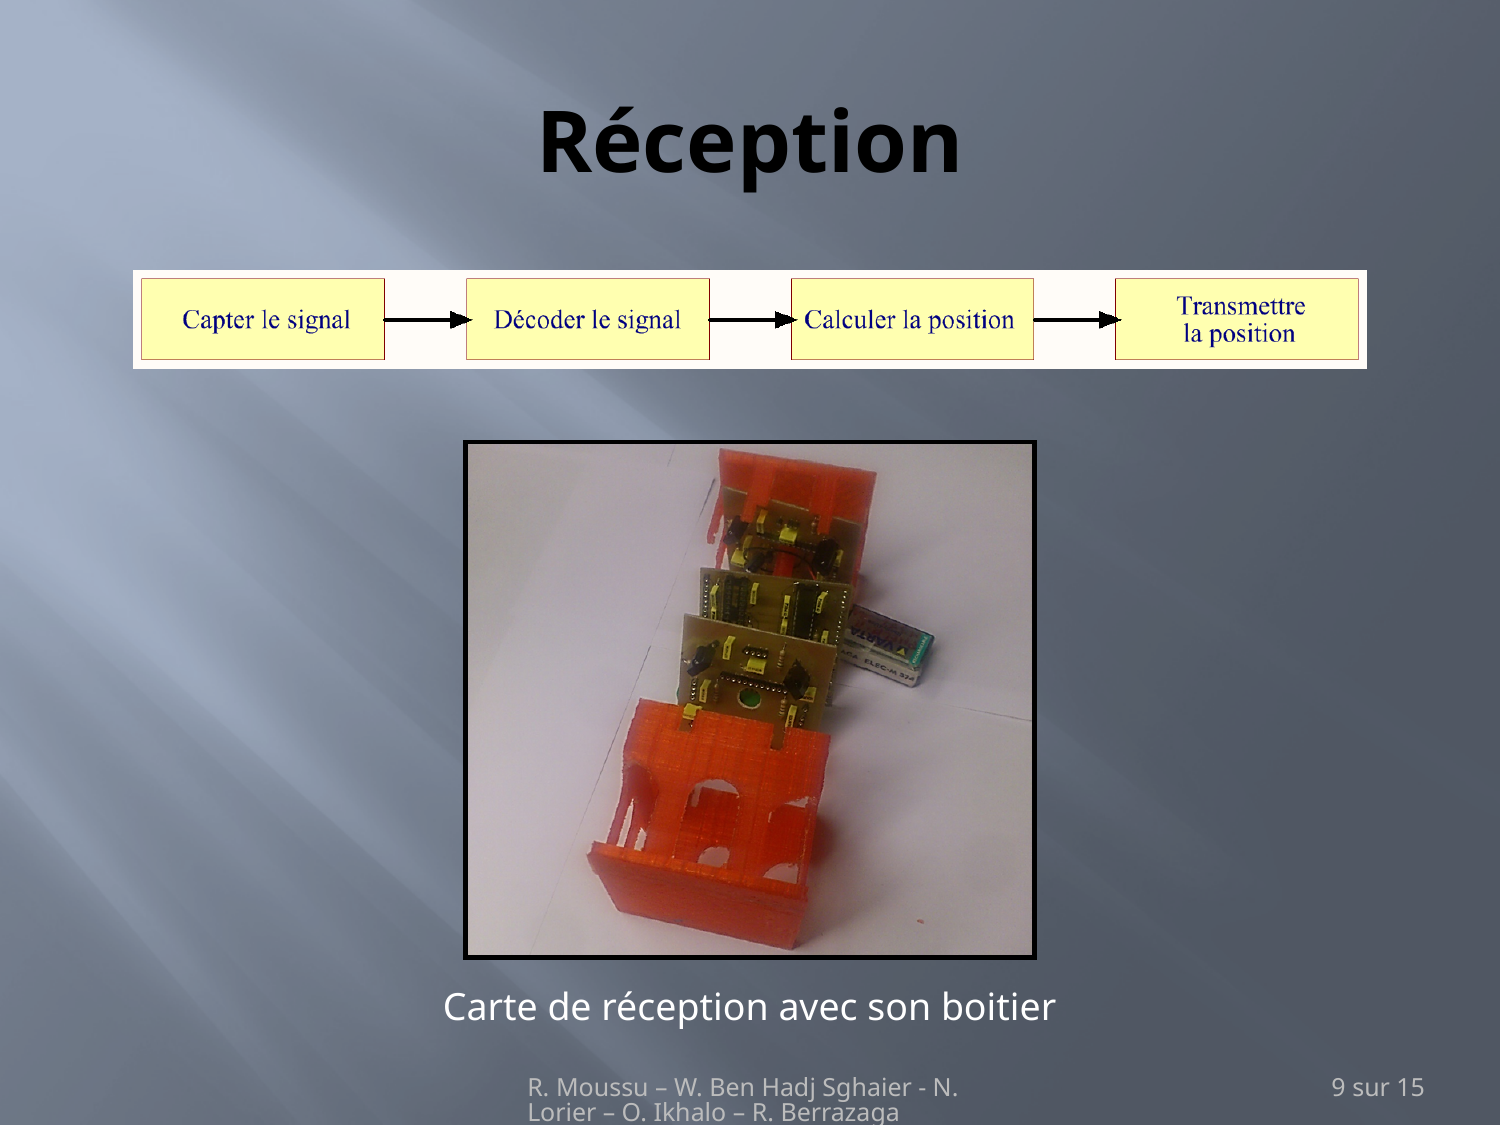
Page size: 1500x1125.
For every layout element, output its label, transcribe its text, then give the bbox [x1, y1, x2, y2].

slide_number 9 sur 15 [1299, 1052, 1425, 1113]
picture [467, 444, 1033, 956]
footer R. Moussu – W. Ben Hadj Sghaier - N. Lorier – O. Ikhalo – R. Berrazaga [512, 1052, 988, 1113]
text_box Carte de réception avec son boitier [428, 975, 1072, 1036]
title Réception [75, 45, 1425, 233]
picture [133, 270, 1367, 369]
